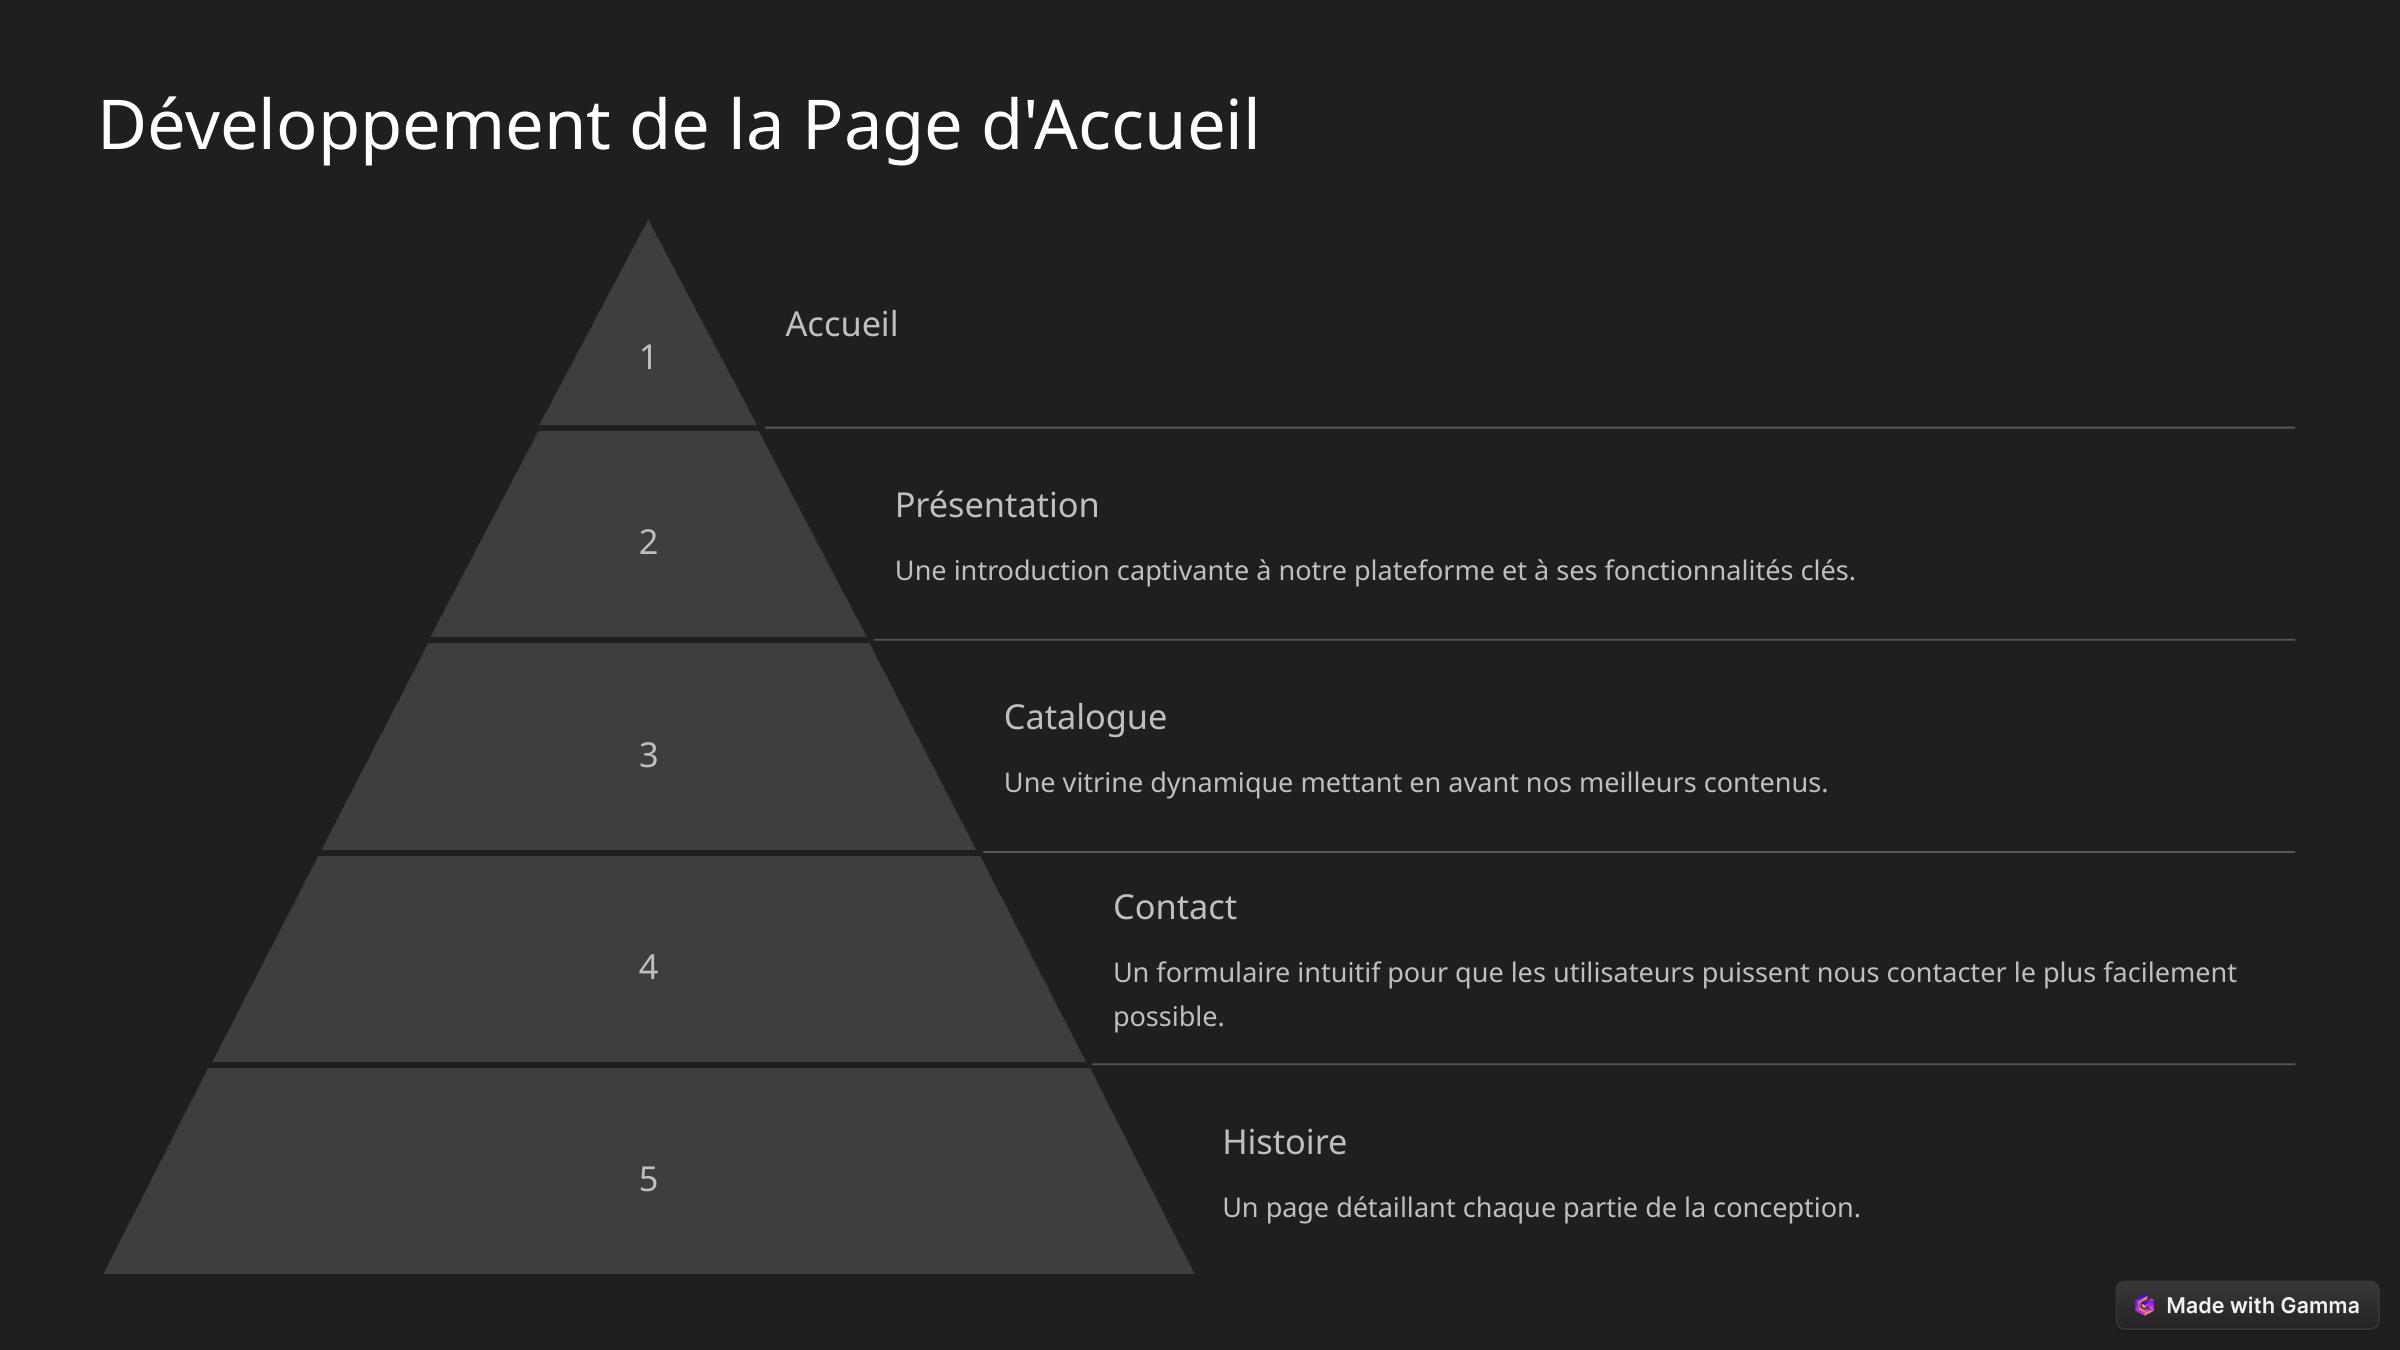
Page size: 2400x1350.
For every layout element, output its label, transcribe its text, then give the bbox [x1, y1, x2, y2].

picture [212, 856, 1086, 1062]
text_box Contact [1113, 883, 1462, 928]
picture [2106, 1271, 2389, 1339]
text_box Présentation [894, 481, 1244, 526]
text_box Catalogue [1003, 694, 1353, 738]
picture [539, 219, 758, 425]
text_box Histoire [1222, 1118, 1571, 1163]
text_box Un formulaire intuitif pour que les utilisateurs puissent nous contacter le plus facilement possible. [1113, 944, 2275, 1034]
picture [103, 1068, 1195, 1274]
picture [430, 431, 867, 637]
text_box Une vitrine dynamique mettant en avant nos meilleurs contenus. [1003, 754, 1847, 799]
text_box Un page détaillant chaque partie de la conception. [1222, 1178, 1875, 1224]
text_box Développement de la Page d'Accueil [97, 76, 1268, 164]
text_box Une introduction captivante à notre plateforme et à ses fonctionnalités clés. [894, 542, 1880, 587]
text_box Accueil [785, 300, 906, 344]
picture [321, 643, 977, 850]
